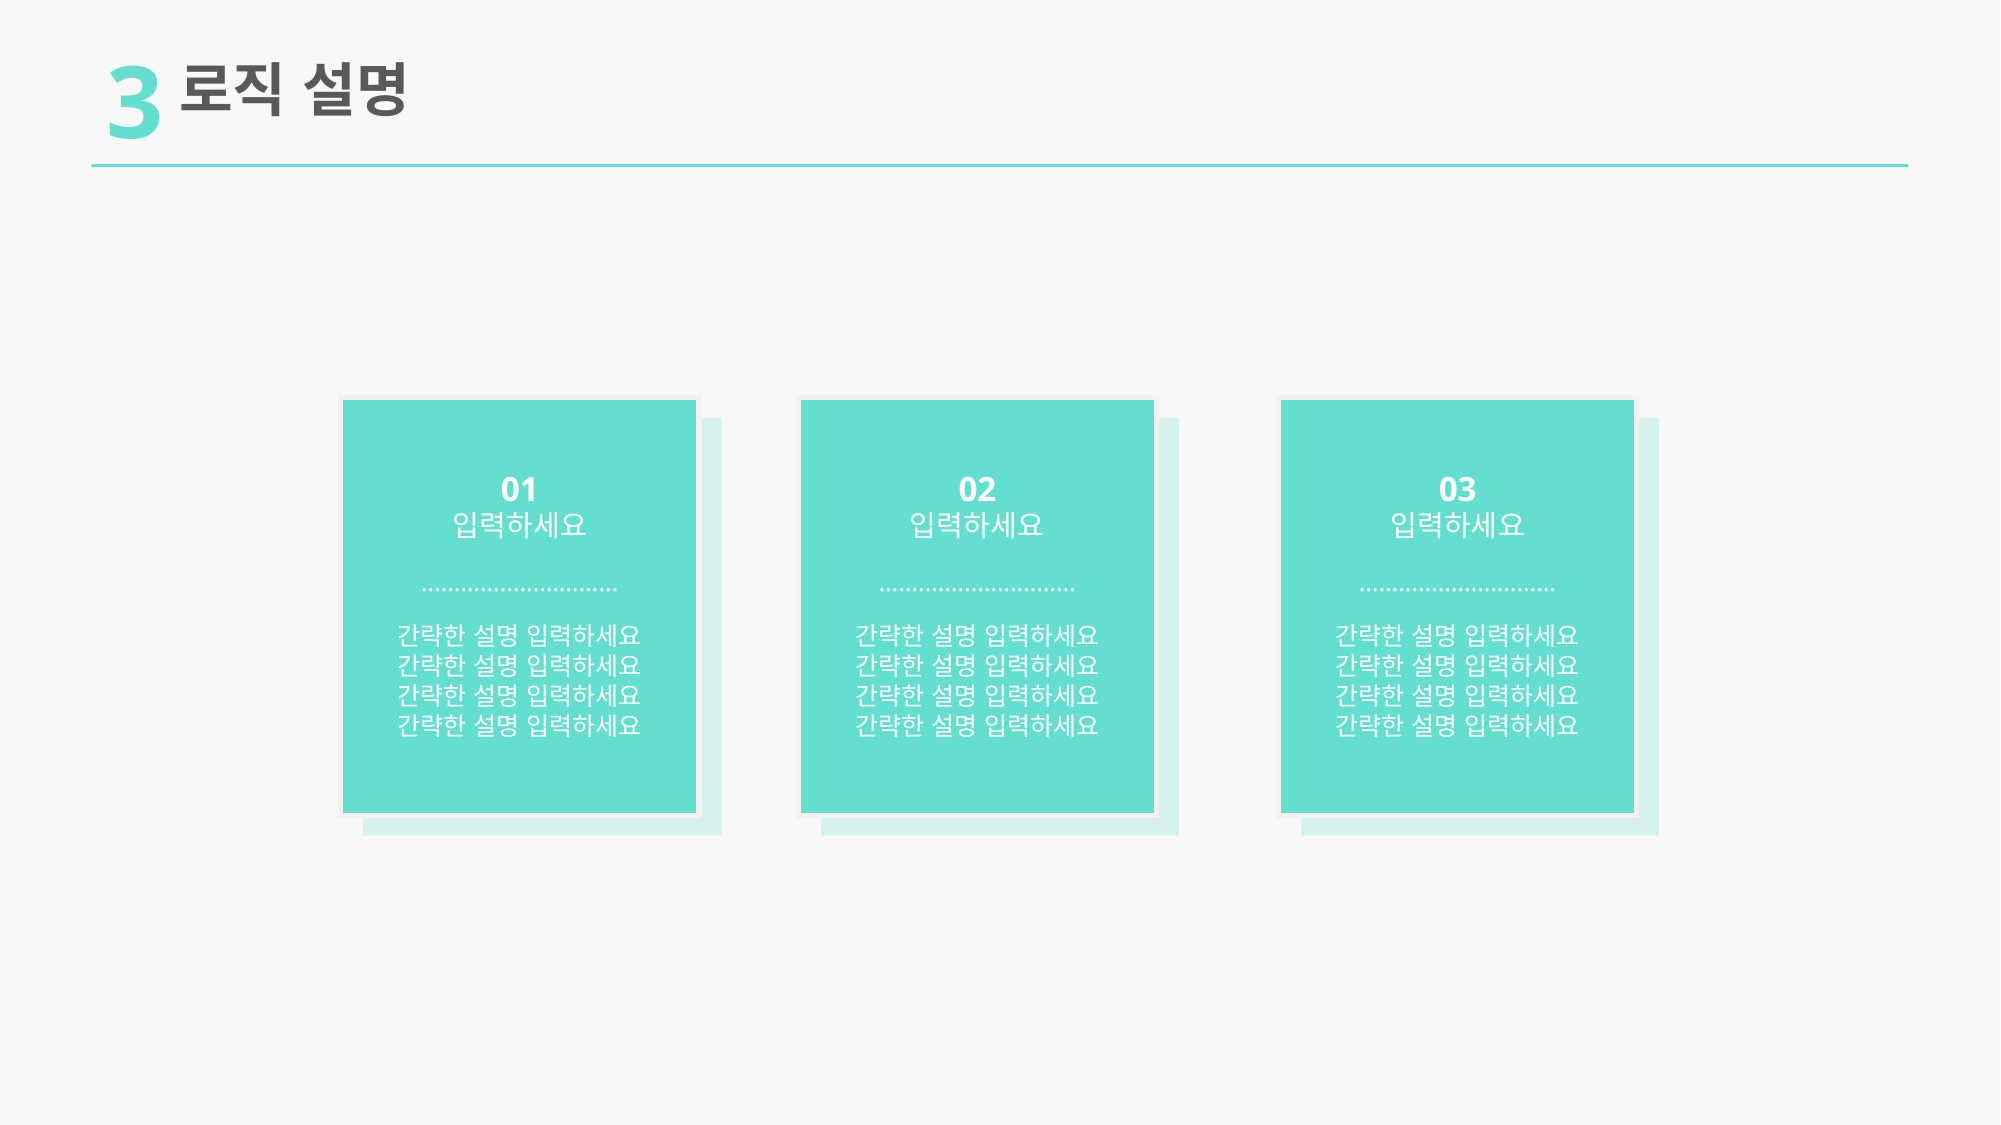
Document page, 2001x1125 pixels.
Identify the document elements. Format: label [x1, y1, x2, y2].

text_box [340, 397, 1660, 836]
text_box [91, 30, 689, 168]
text_box [689, 163, 1909, 168]
